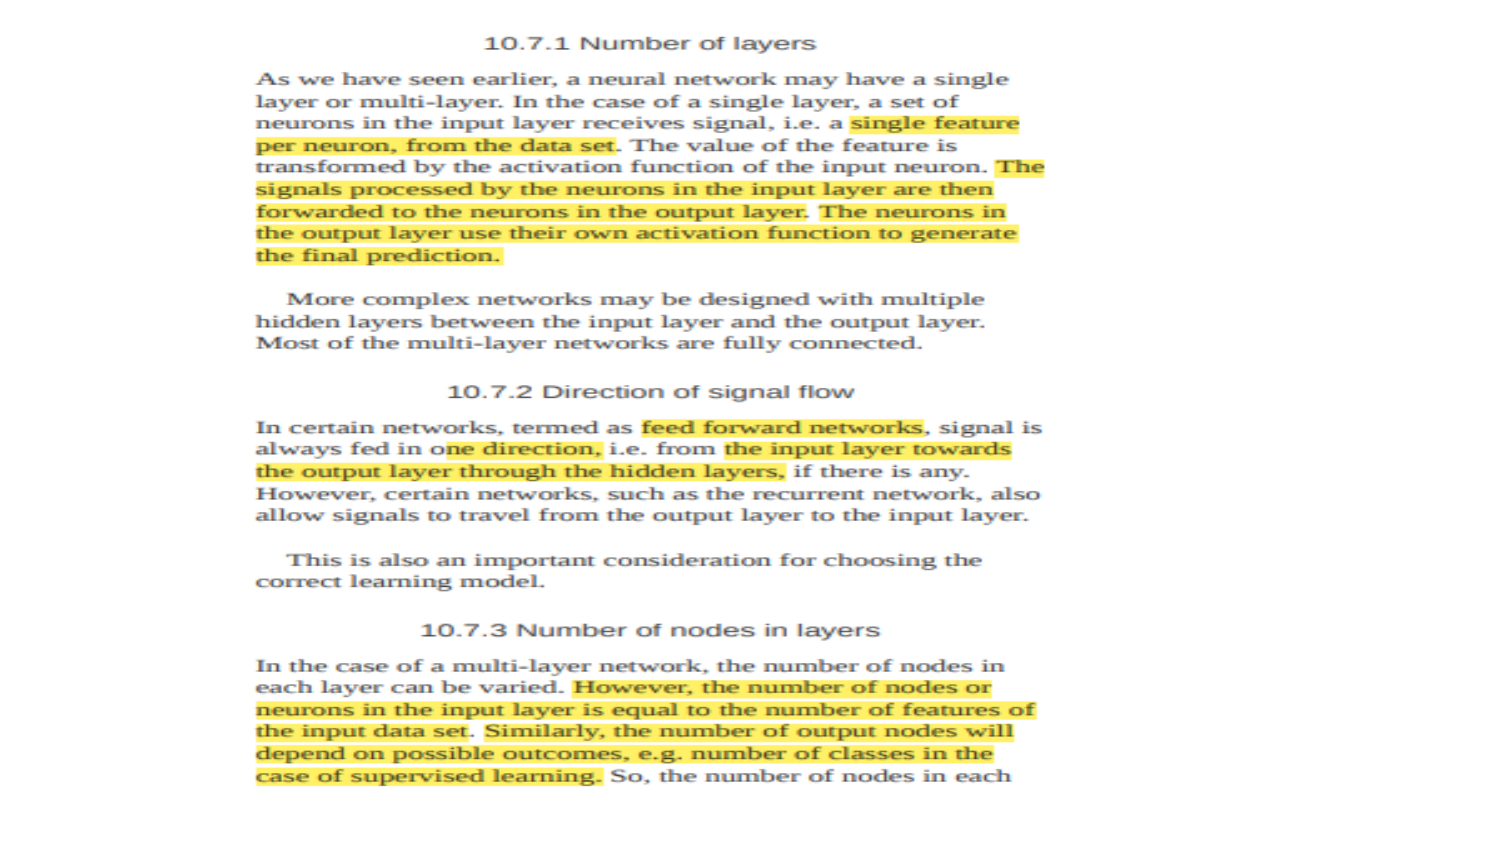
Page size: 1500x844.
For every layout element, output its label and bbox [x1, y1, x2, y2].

picture [212, 0, 1126, 844]
